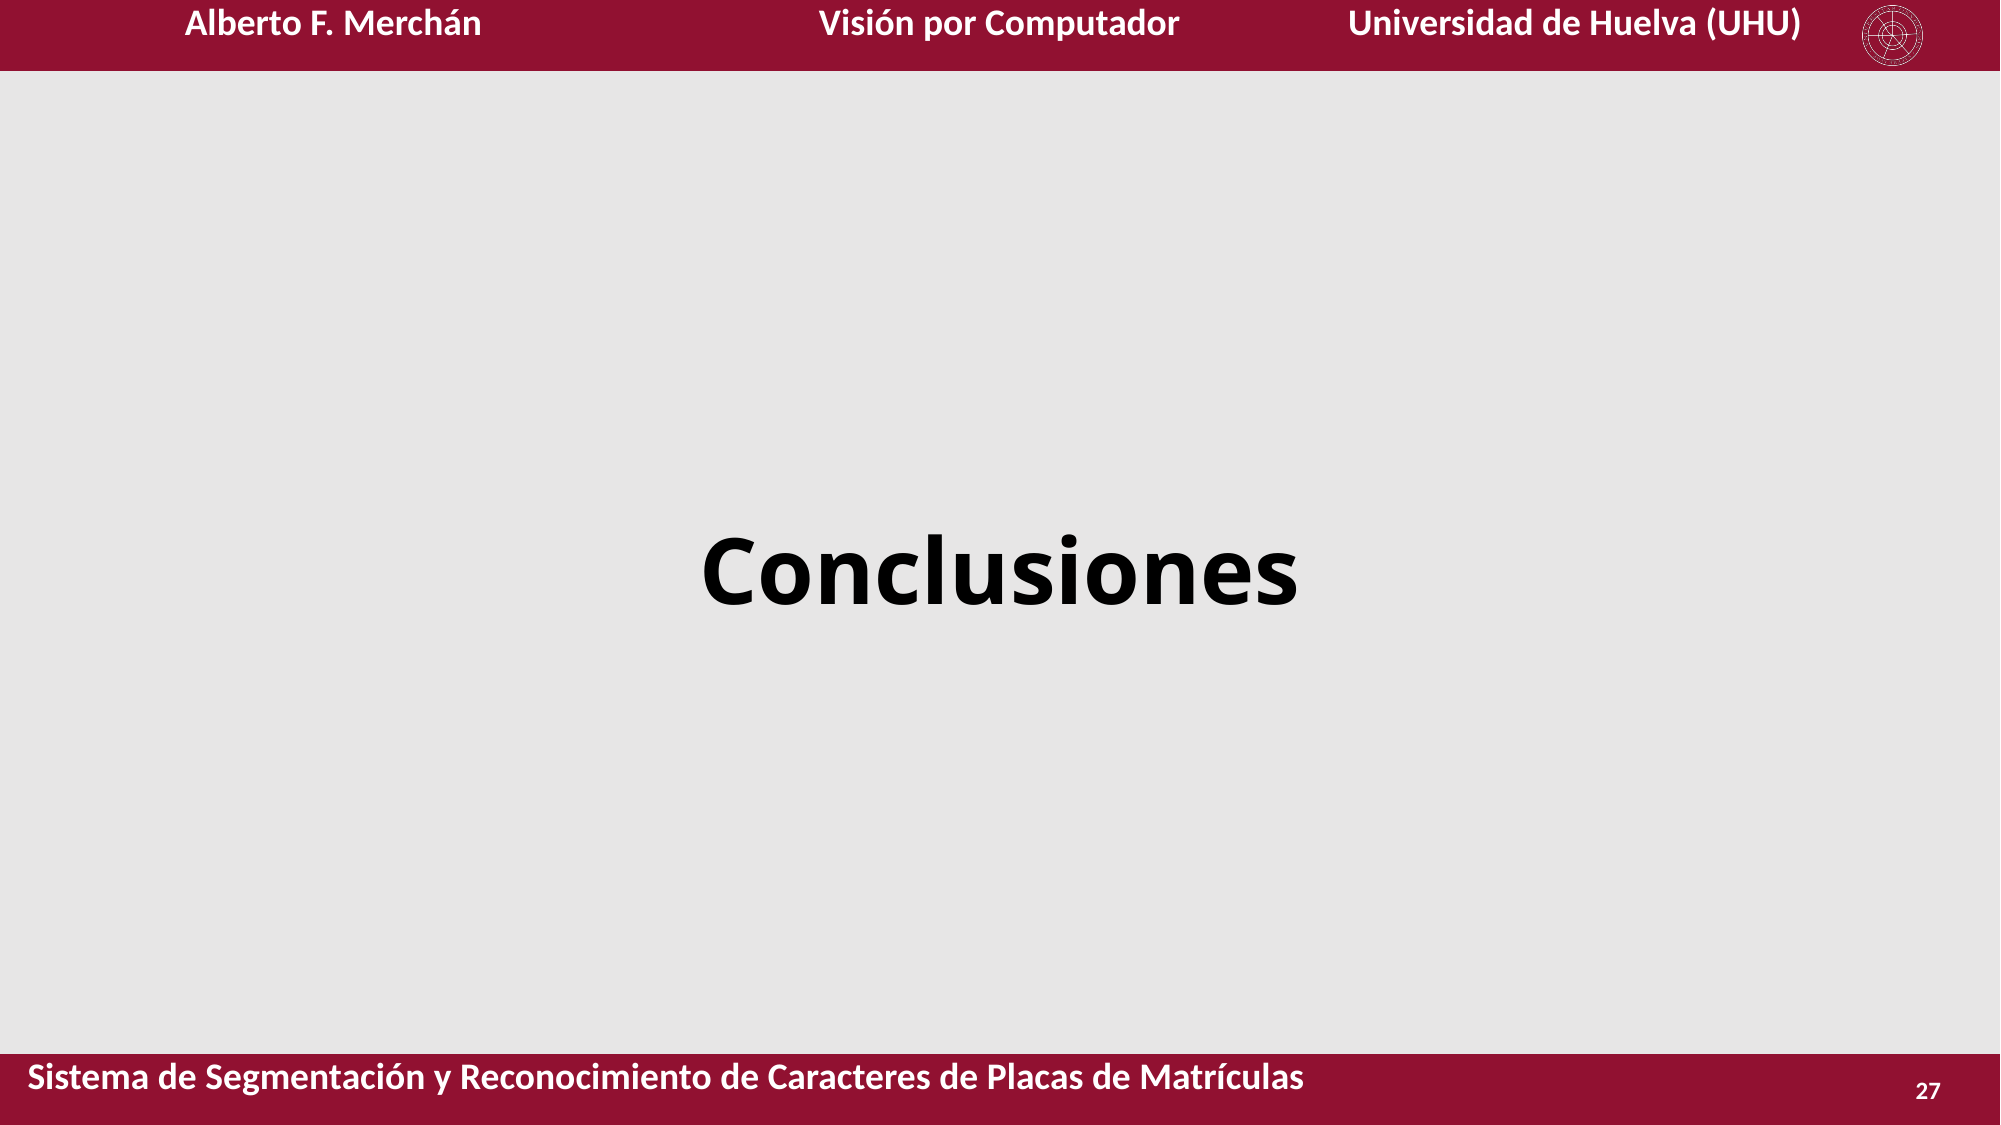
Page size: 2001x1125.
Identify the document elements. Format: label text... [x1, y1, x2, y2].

slide_number 27 [1506, 1059, 1957, 1120]
table_header Sistema de Segmentación y Reconocimiento de Caracteres de Placas de Matrículas [0, 1054, 1333, 1125]
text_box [0, 0, 2000, 71]
title Conclusiones [0, 466, 2000, 684]
table_header [1333, 1054, 2000, 1125]
